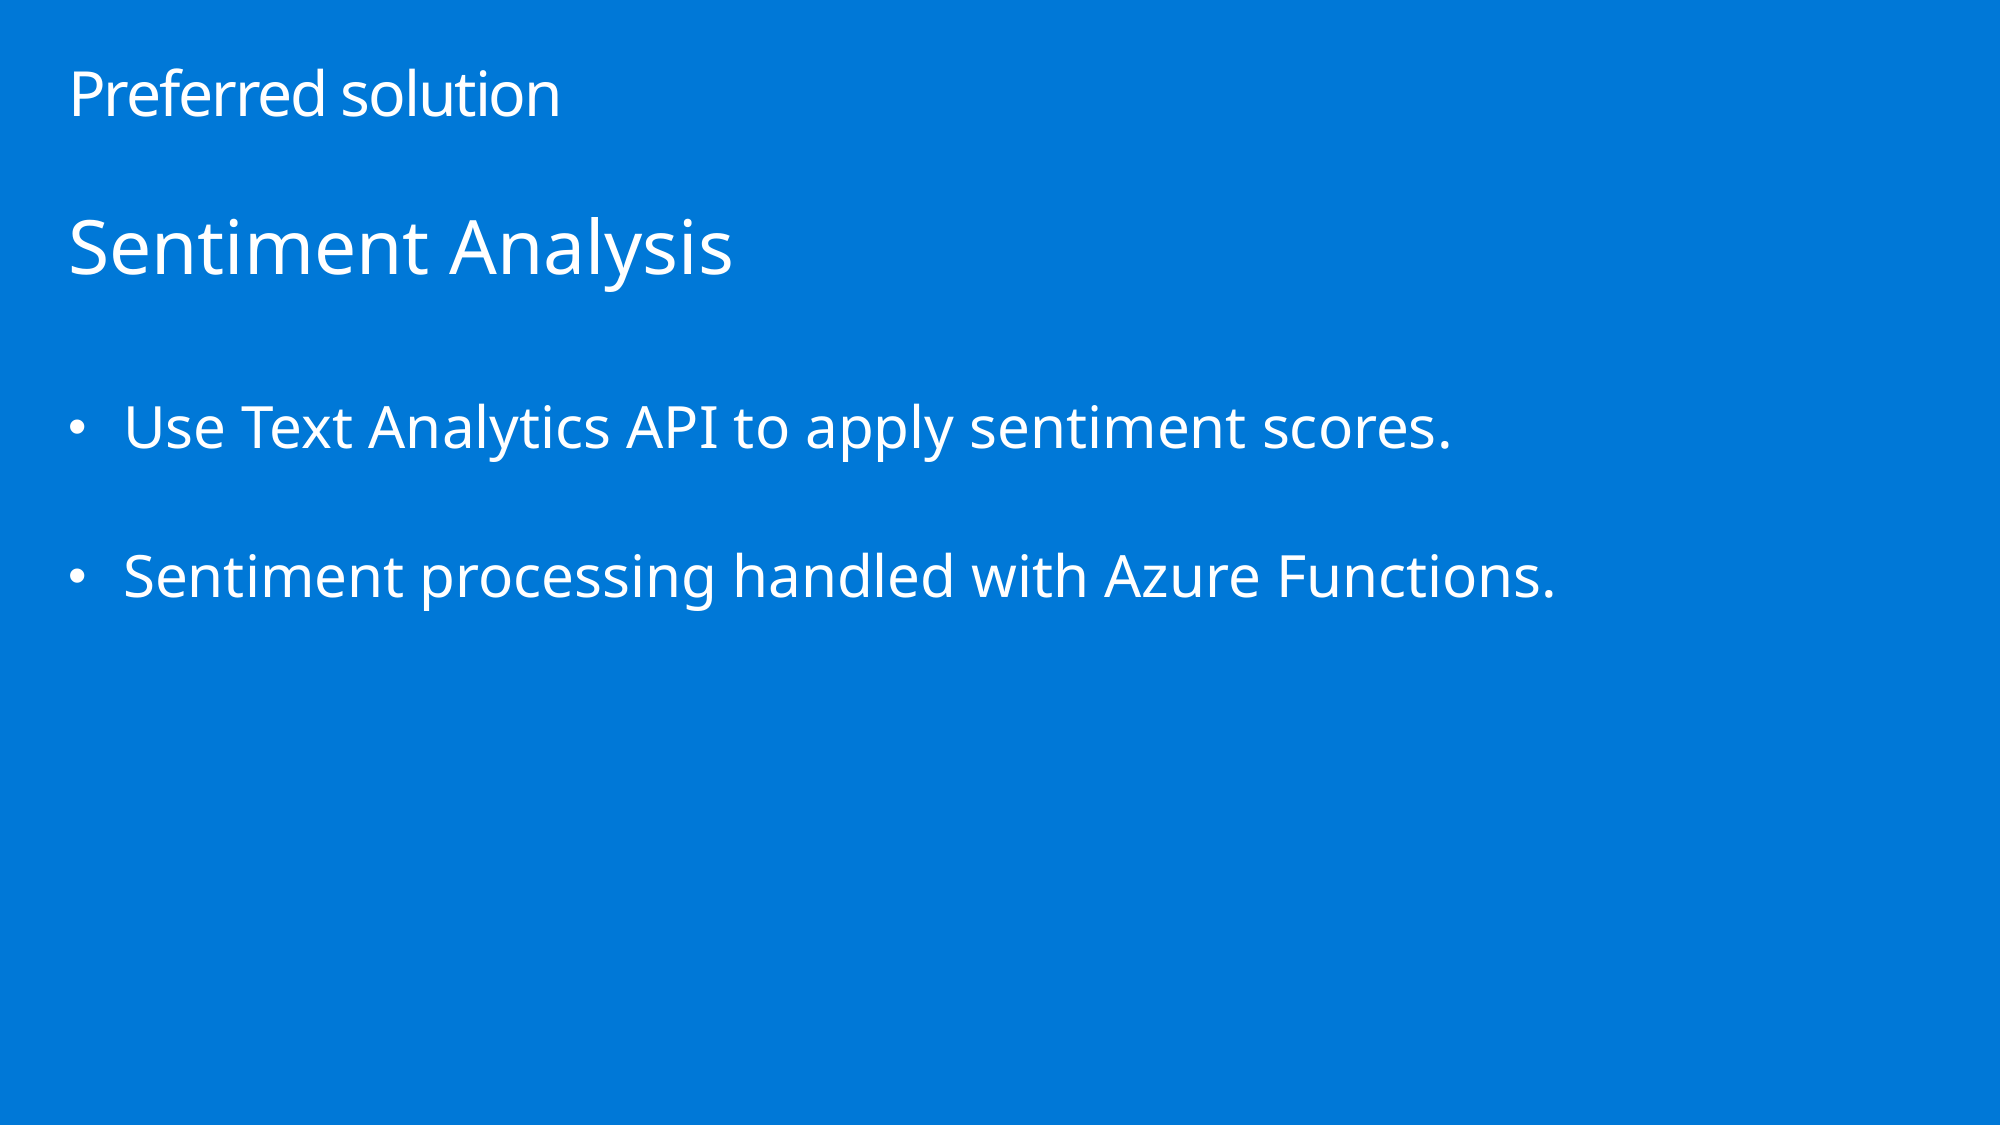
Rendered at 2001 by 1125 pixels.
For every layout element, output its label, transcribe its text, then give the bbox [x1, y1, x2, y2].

title Preferred solution [44, 47, 1957, 196]
list Sentiment Analysis Use Text Analytics API to apply sentiment scores. Sentiment processing handled with Azure Functions. [44, 195, 1956, 1062]
